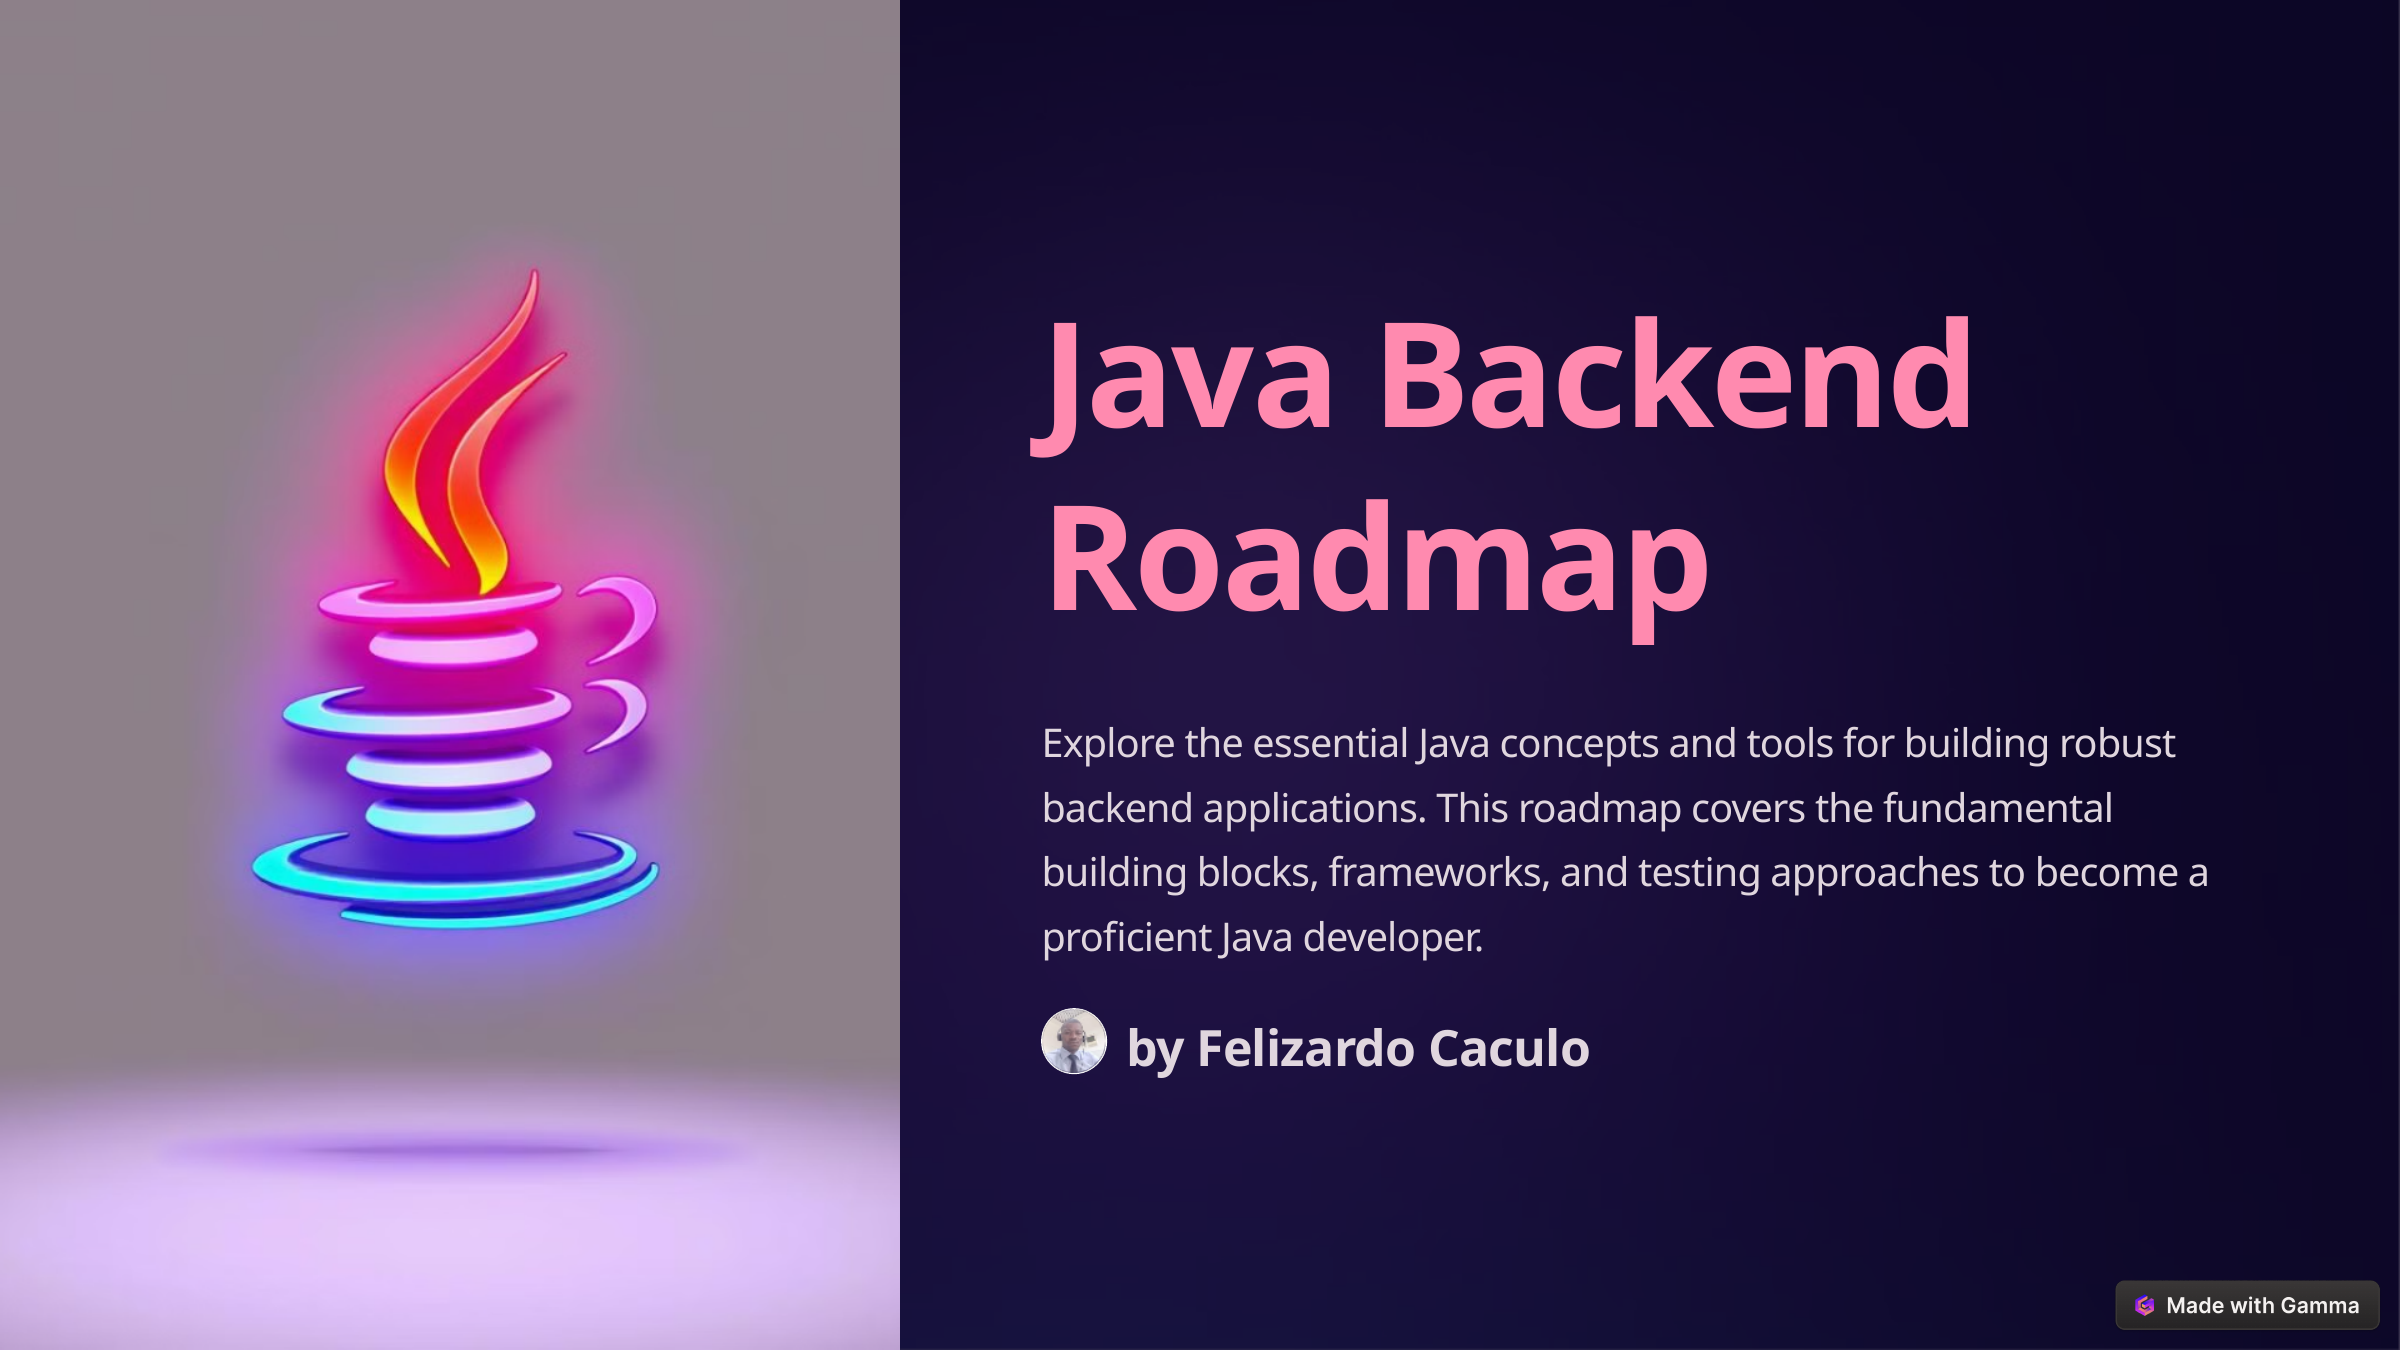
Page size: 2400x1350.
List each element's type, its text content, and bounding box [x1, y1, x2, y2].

text_box by Felizardo Caculo [1126, 1005, 1597, 1077]
picture [2106, 1271, 2389, 1339]
picture [0, 0, 900, 1350]
text_box Explore the essential Java concepts and tools for building robust backend applications. This roadmap covers the fundamental building blocks, frameworks, and testing approaches to become a proficient Java developer. [1041, 700, 2259, 961]
picture [1042, 1009, 1106, 1073]
text_box Java Backend Roadmap [1041, 273, 2259, 641]
